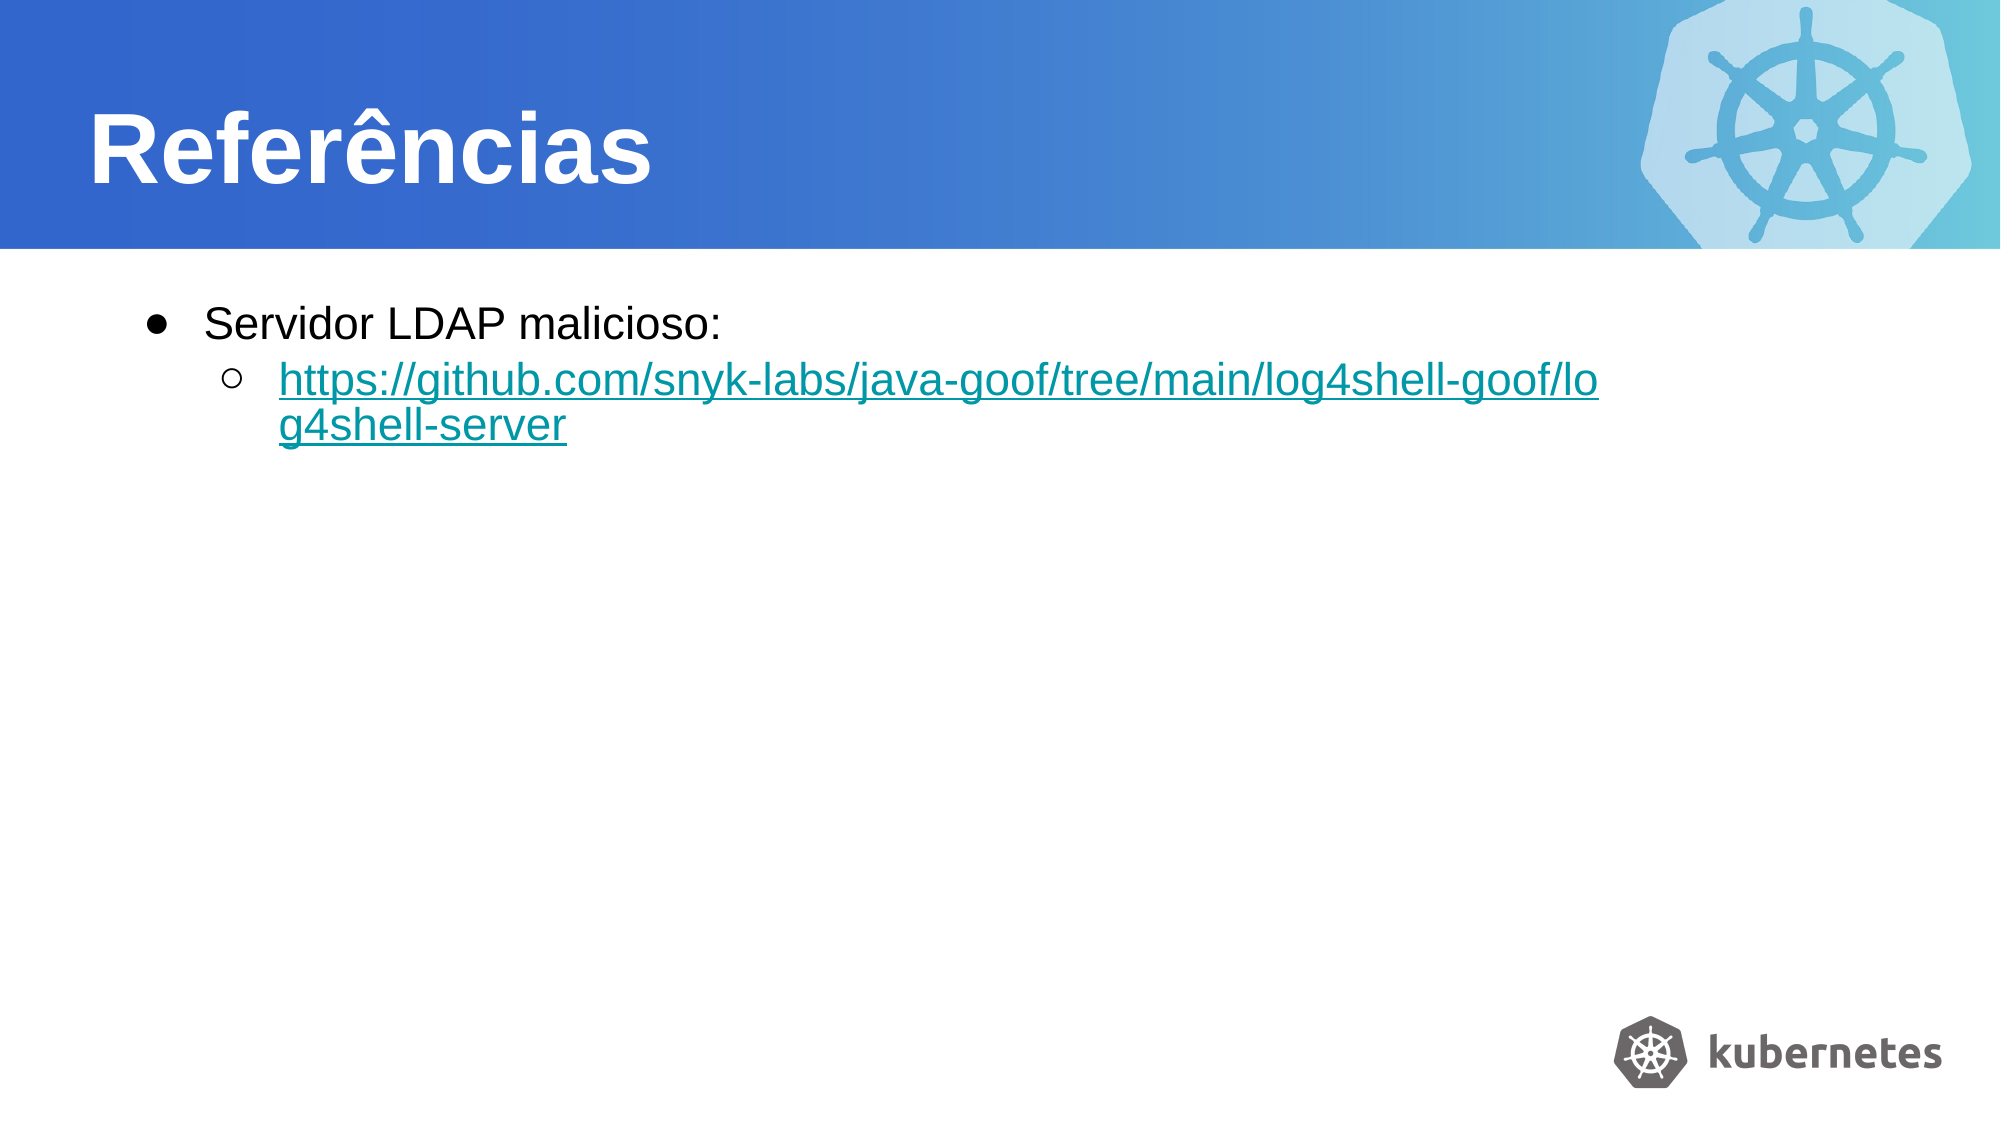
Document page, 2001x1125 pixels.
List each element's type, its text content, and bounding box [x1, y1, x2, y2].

title Referências [68, 64, 1932, 190]
picture [0, 0, 2001, 1125]
text_box Servidor LDAP malicioso: https://github.com/snyk-labs/java-goof/tree/main/log4shell-goof/log4shell-server [113, 279, 1637, 475]
